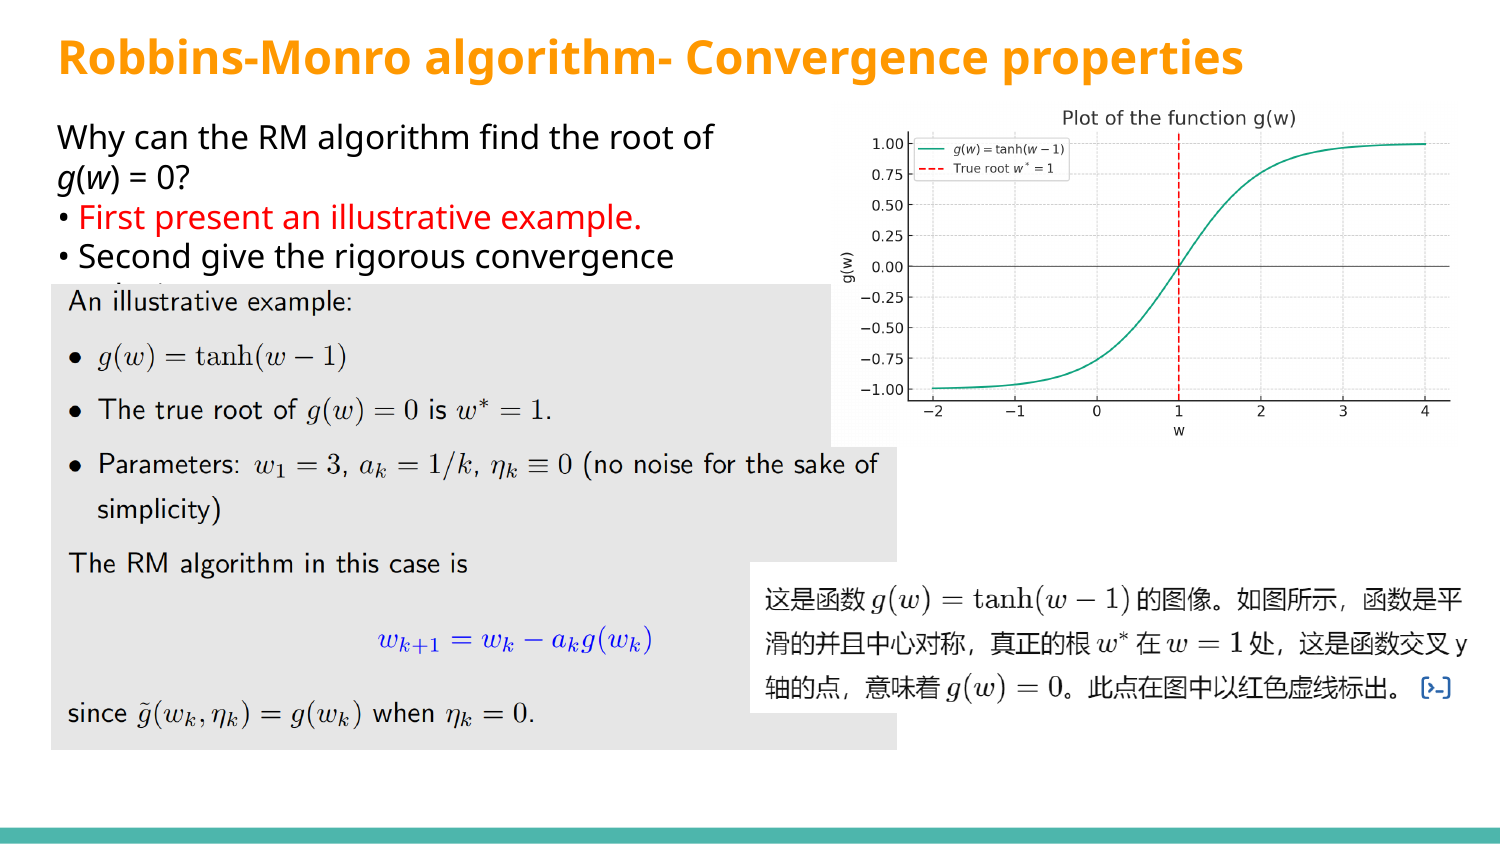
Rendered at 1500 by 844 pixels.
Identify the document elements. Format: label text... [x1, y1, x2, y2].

picture [51, 101, 1479, 750]
title Robbins-Monro algorithm- Convergence properties [42, 13, 1440, 130]
text_box Why can the RM algorithm find the root of g(w) = 0? • First present an illustrative example. • Second give the rigorous convergence analysis [42, 108, 793, 323]
